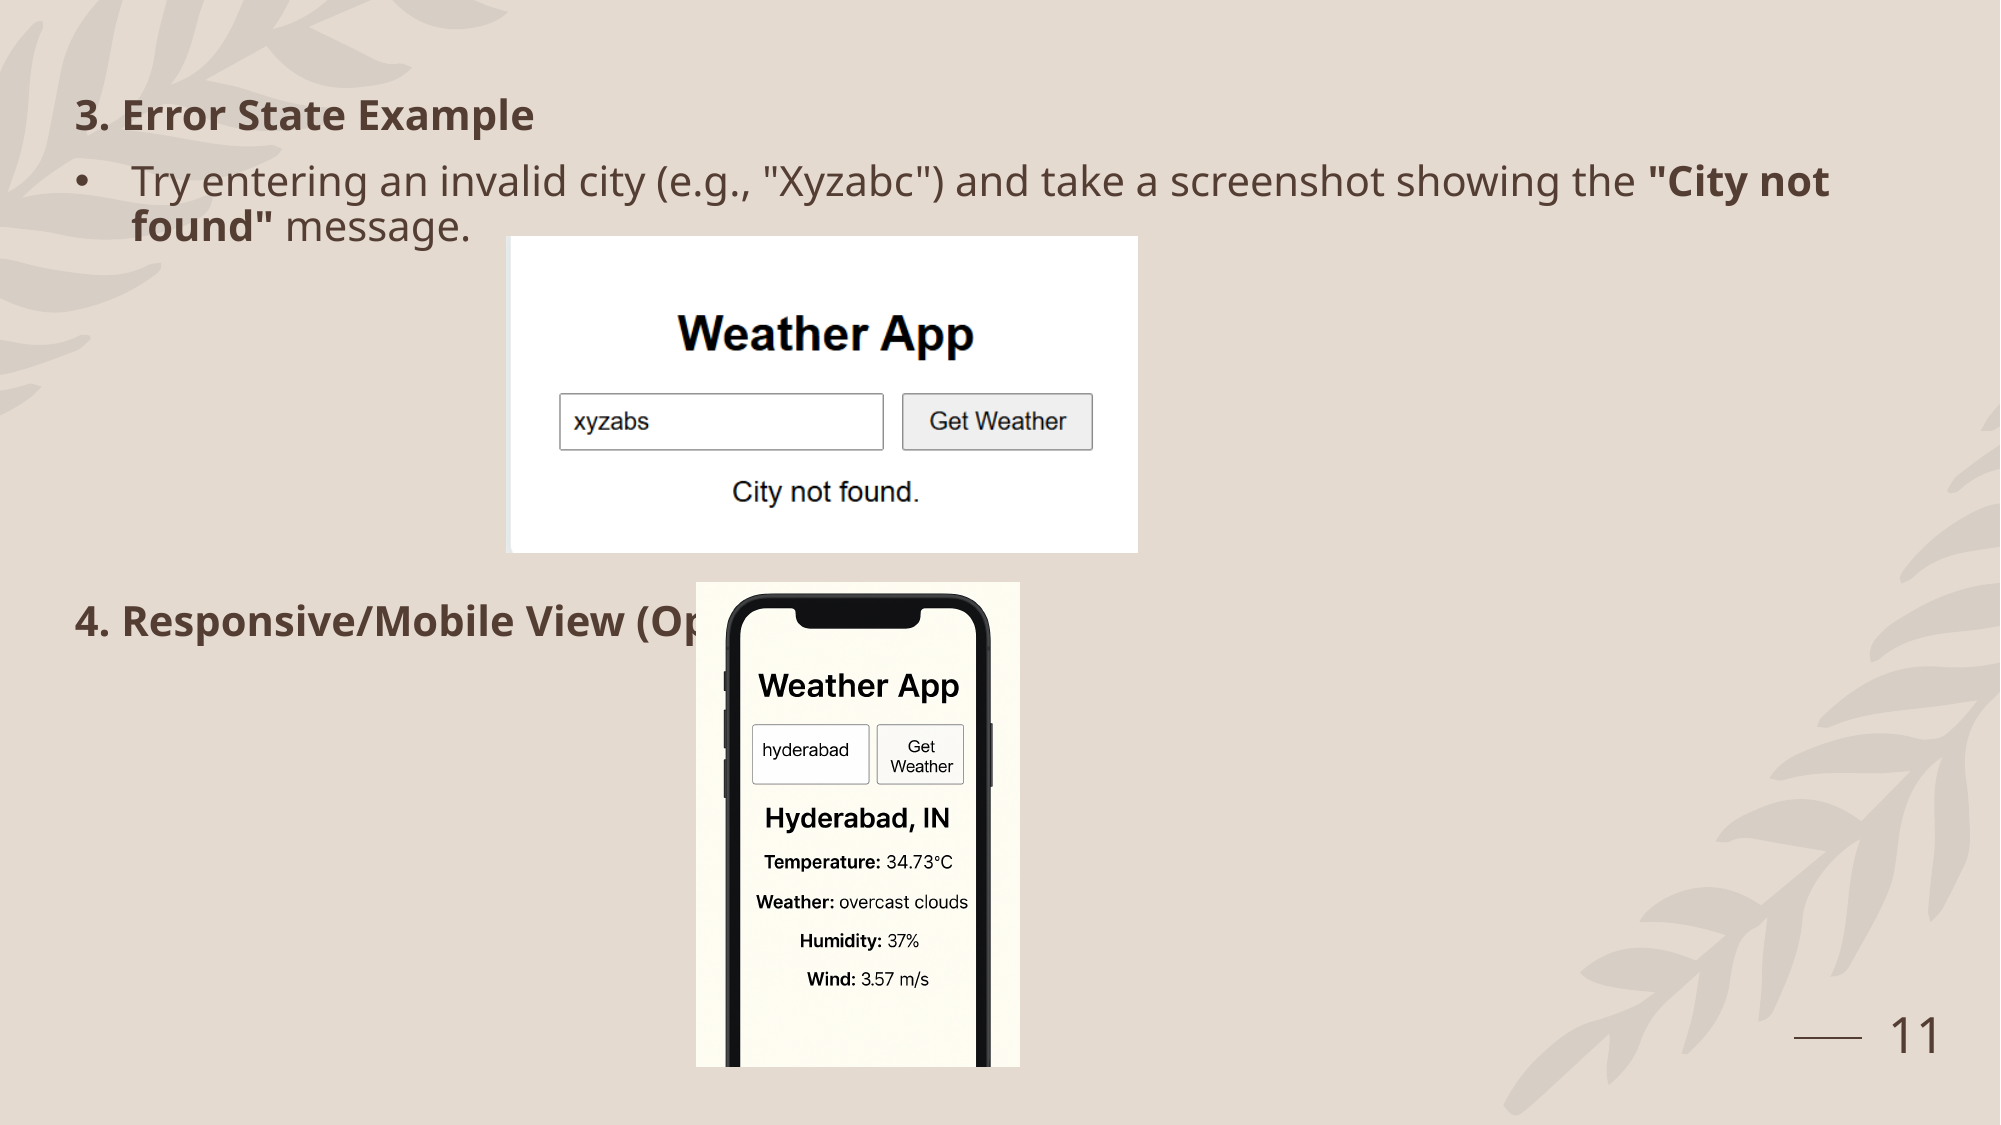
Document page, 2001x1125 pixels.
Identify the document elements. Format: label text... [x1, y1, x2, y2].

list 3. Error State Example Try entering an invalid city (e.g., "Xyzabc") and take a screenshot showing the "City not found" message. 4. Responsive/Mobile View (Optional) [59, 87, 1914, 1098]
picture [506, 236, 1138, 553]
slide_number 11 [1862, 964, 1971, 1112]
picture [696, 582, 1020, 1067]
